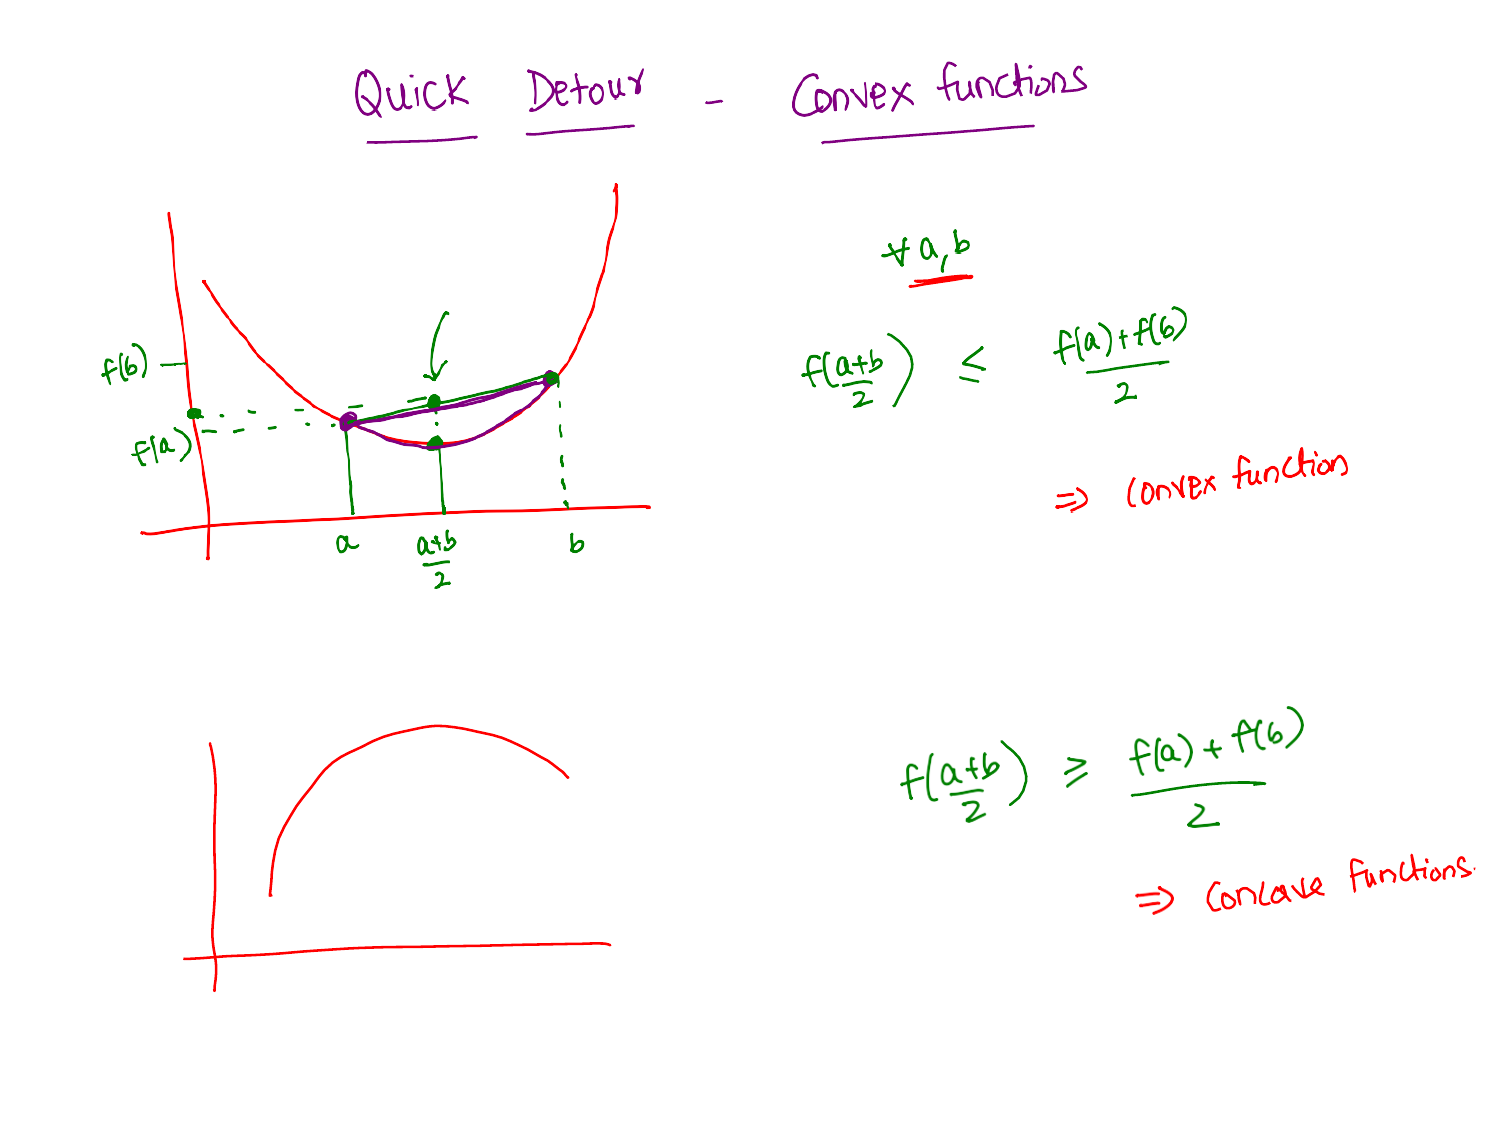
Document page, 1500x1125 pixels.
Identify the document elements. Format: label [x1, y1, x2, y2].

text_box [821, 125, 1034, 144]
text_box [183, 706, 1476, 992]
text_box [354, 69, 469, 119]
text_box [527, 68, 644, 112]
text_box [791, 73, 914, 117]
text_box [801, 229, 1348, 513]
text_box [366, 137, 477, 143]
text_box [937, 62, 1087, 101]
picture [101, 183, 651, 589]
